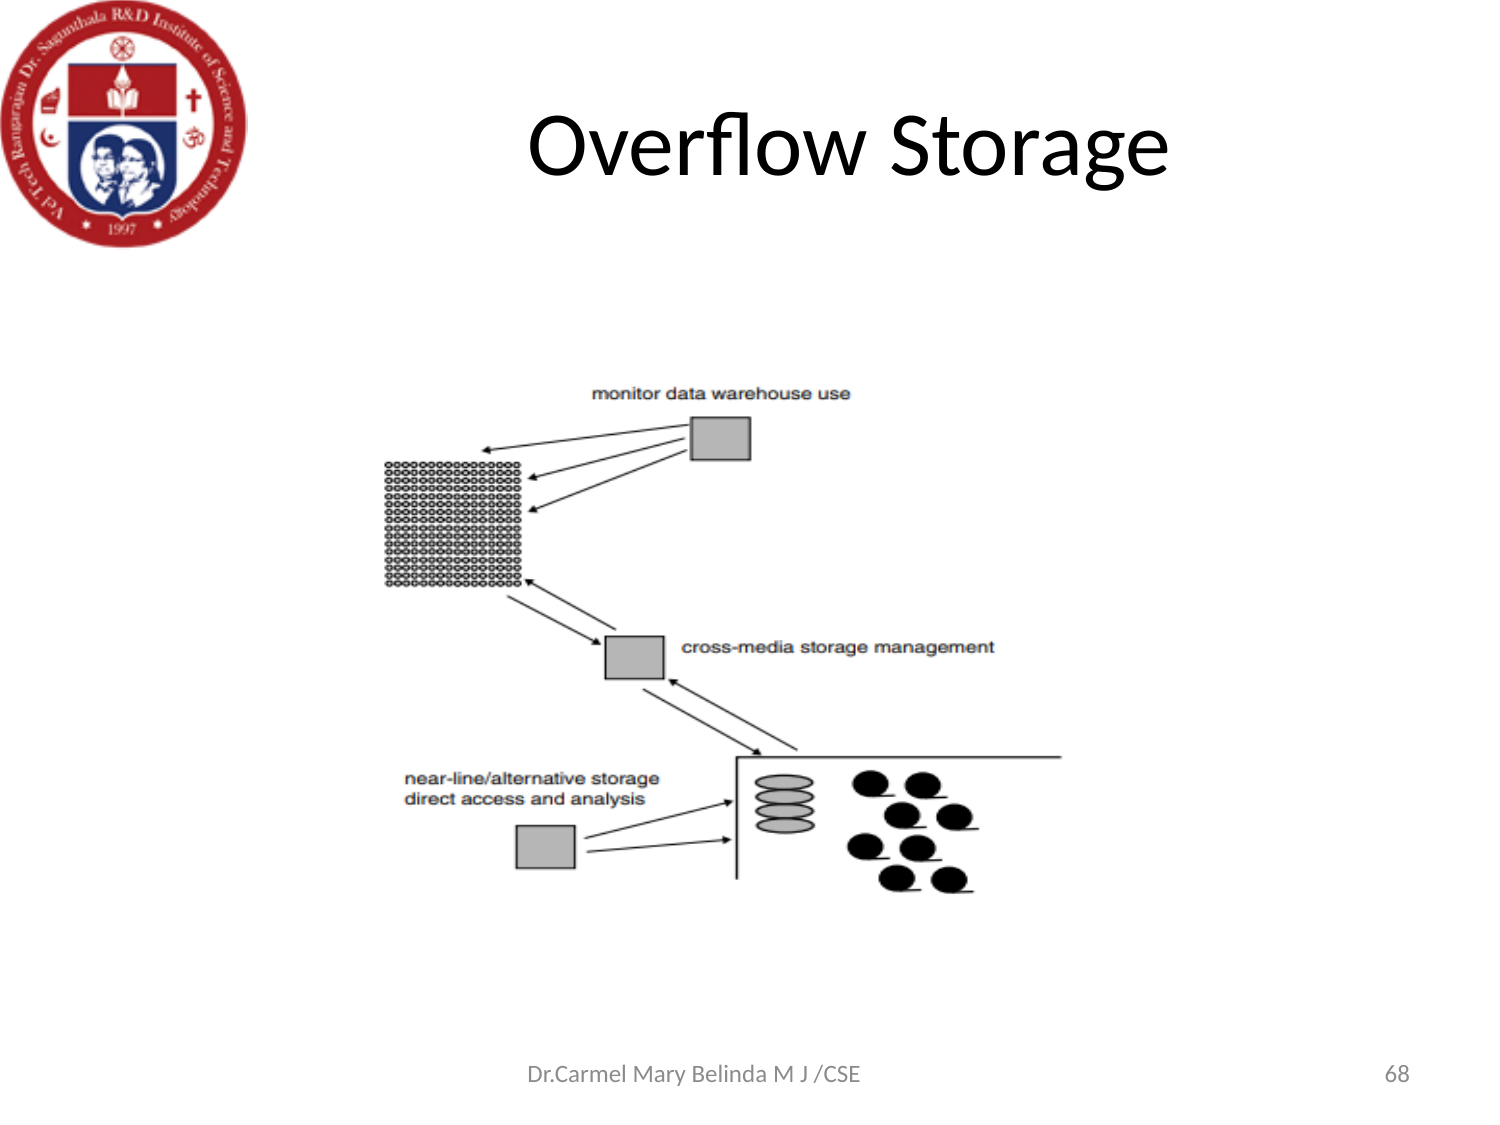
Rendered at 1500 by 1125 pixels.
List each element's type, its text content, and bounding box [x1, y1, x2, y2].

footer Dr.Carmel Mary Belinda M J /CSE [512, 1042, 988, 1103]
slide_number 68 [1074, 1042, 1425, 1103]
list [274, 362, 1213, 906]
picture [0, 0, 249, 251]
title Overflow Storage [275, 45, 1425, 233]
